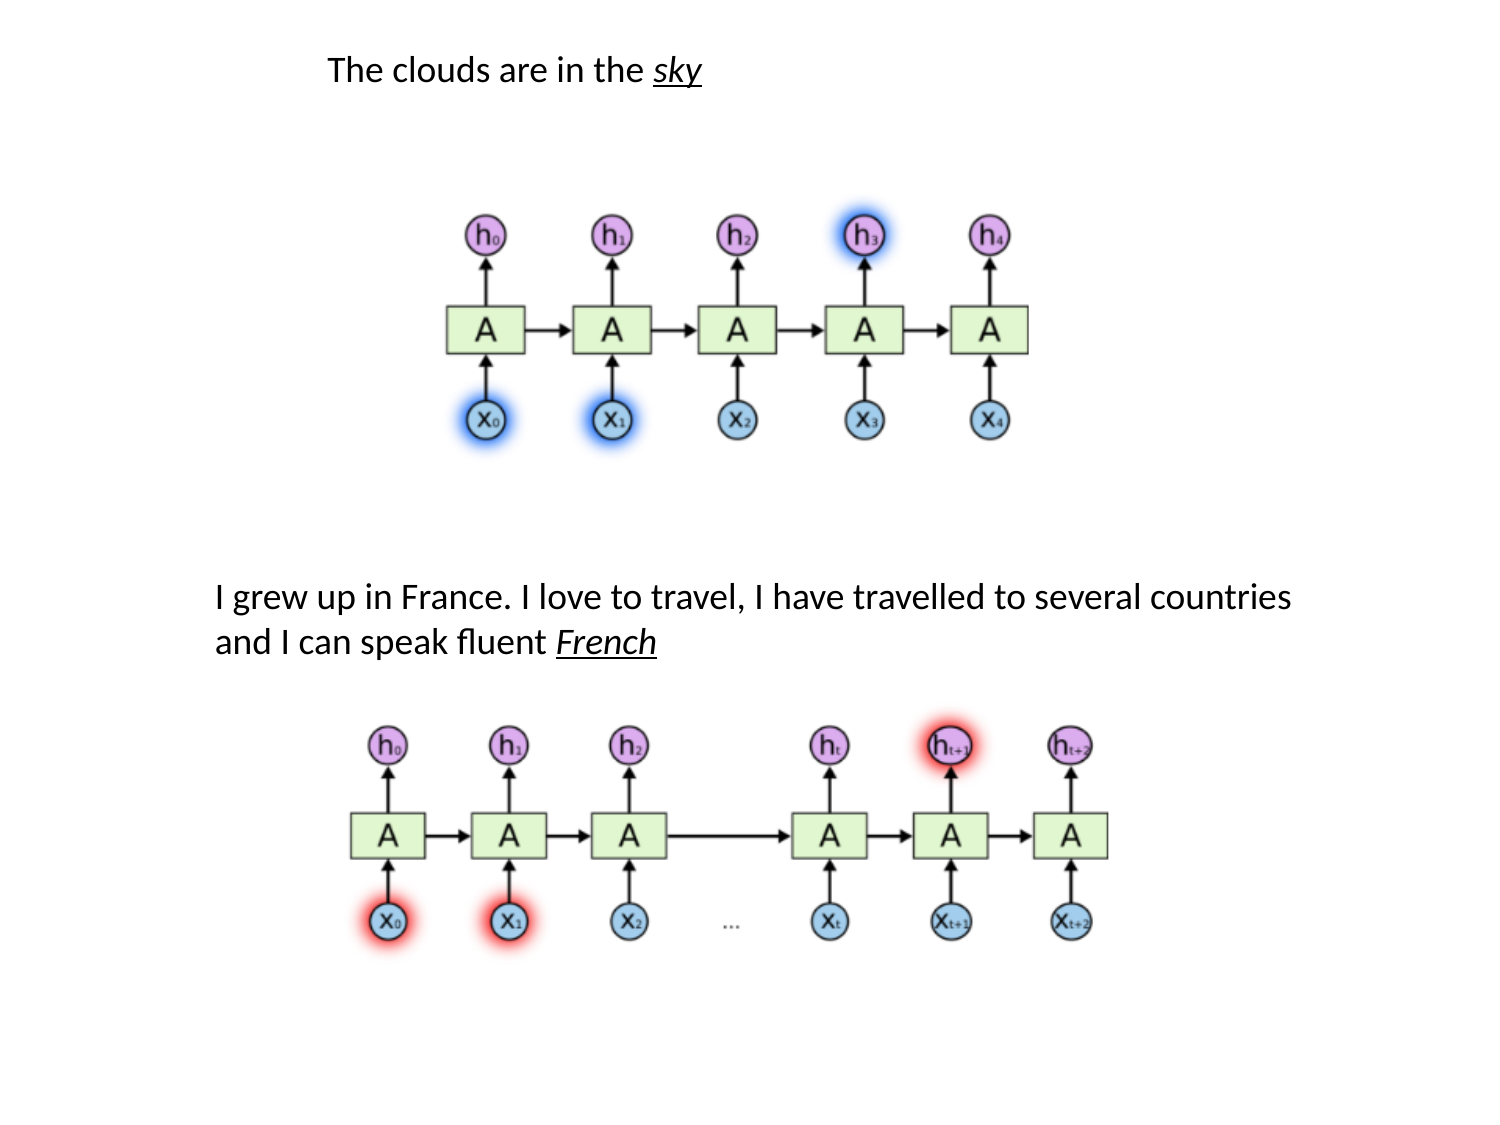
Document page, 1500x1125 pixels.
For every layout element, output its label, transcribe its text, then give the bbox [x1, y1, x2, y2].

picture [312, 675, 1168, 988]
text_box I grew up in France. I love to travel, I have travelled to several countries and I can speak fluent French [200, 564, 1350, 670]
picture [412, 187, 1096, 479]
text_box The clouds are in the sky [312, 37, 963, 98]
